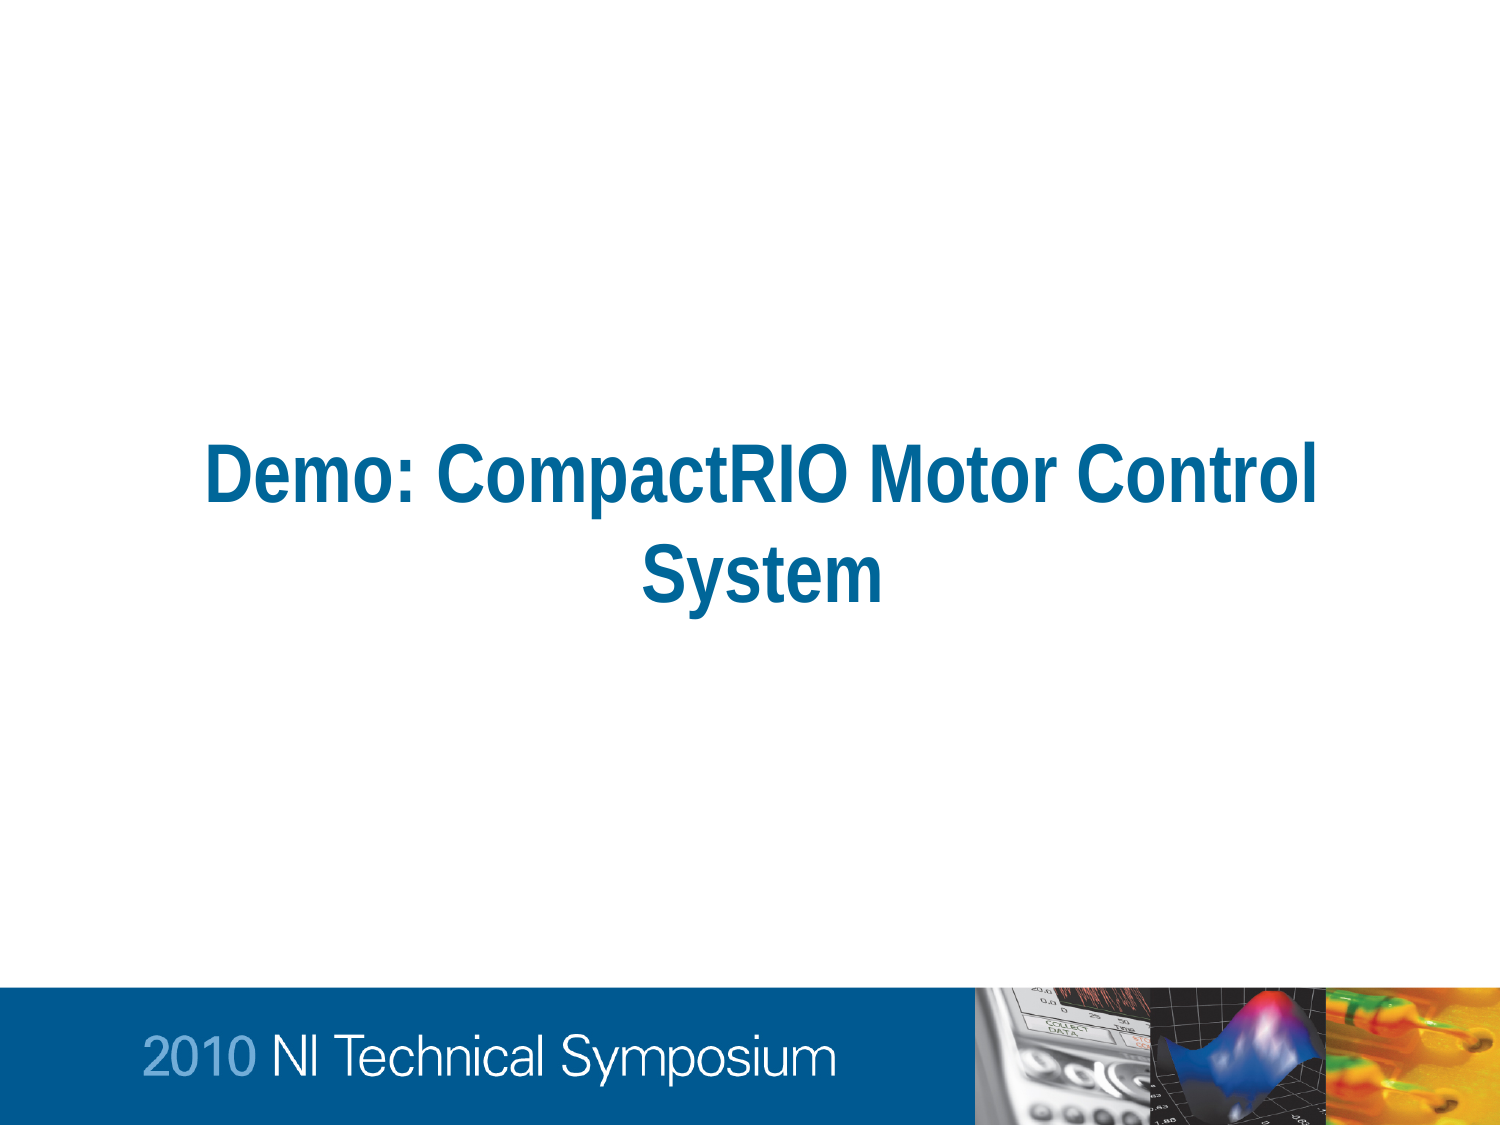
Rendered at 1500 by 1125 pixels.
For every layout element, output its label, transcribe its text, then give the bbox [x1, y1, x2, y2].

title Demo: CompactRIO Motor Control System [124, 424, 1401, 613]
picture [0, 0, 1500, 1125]
